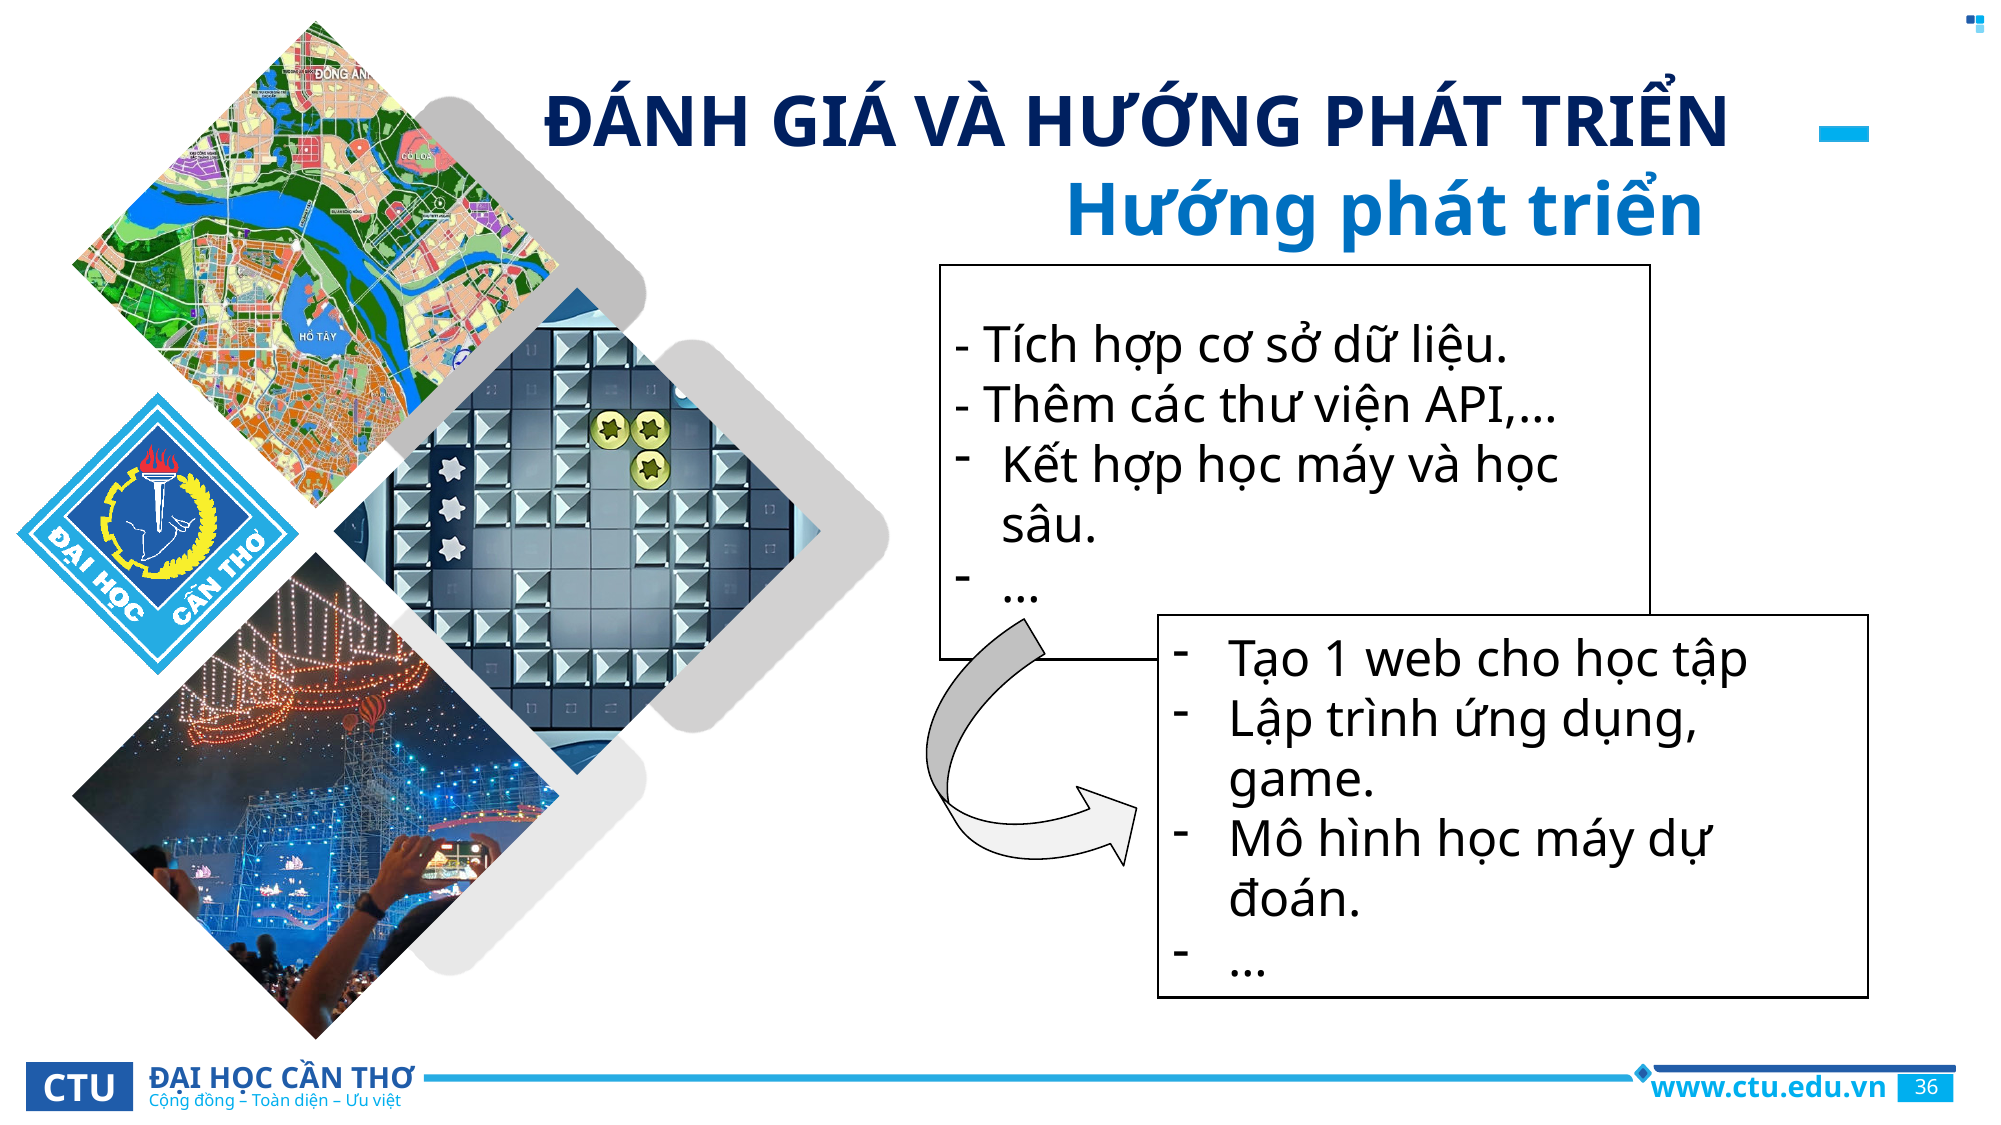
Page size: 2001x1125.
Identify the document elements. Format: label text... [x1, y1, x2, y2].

text_box ĐÁNH GIÁ VÀ HƯỚNG PHÁT TRIỂN [560, 52, 1893, 195]
text_box Tạo 1 web cho học tập Lập trình ứng dụng, game. Mô hình học máy dự đoán. … [1157, 614, 1869, 999]
text_box [926, 618, 1137, 866]
text_box - Tích hợp cơ sở dữ liệu. - Thêm các thư viện API,… Kết hợp học máy và học sâu. … [939, 264, 1651, 661]
picture [16, 20, 821, 1040]
text_box Hướng phát triển [902, 159, 1869, 265]
text_box [1819, 126, 1869, 142]
